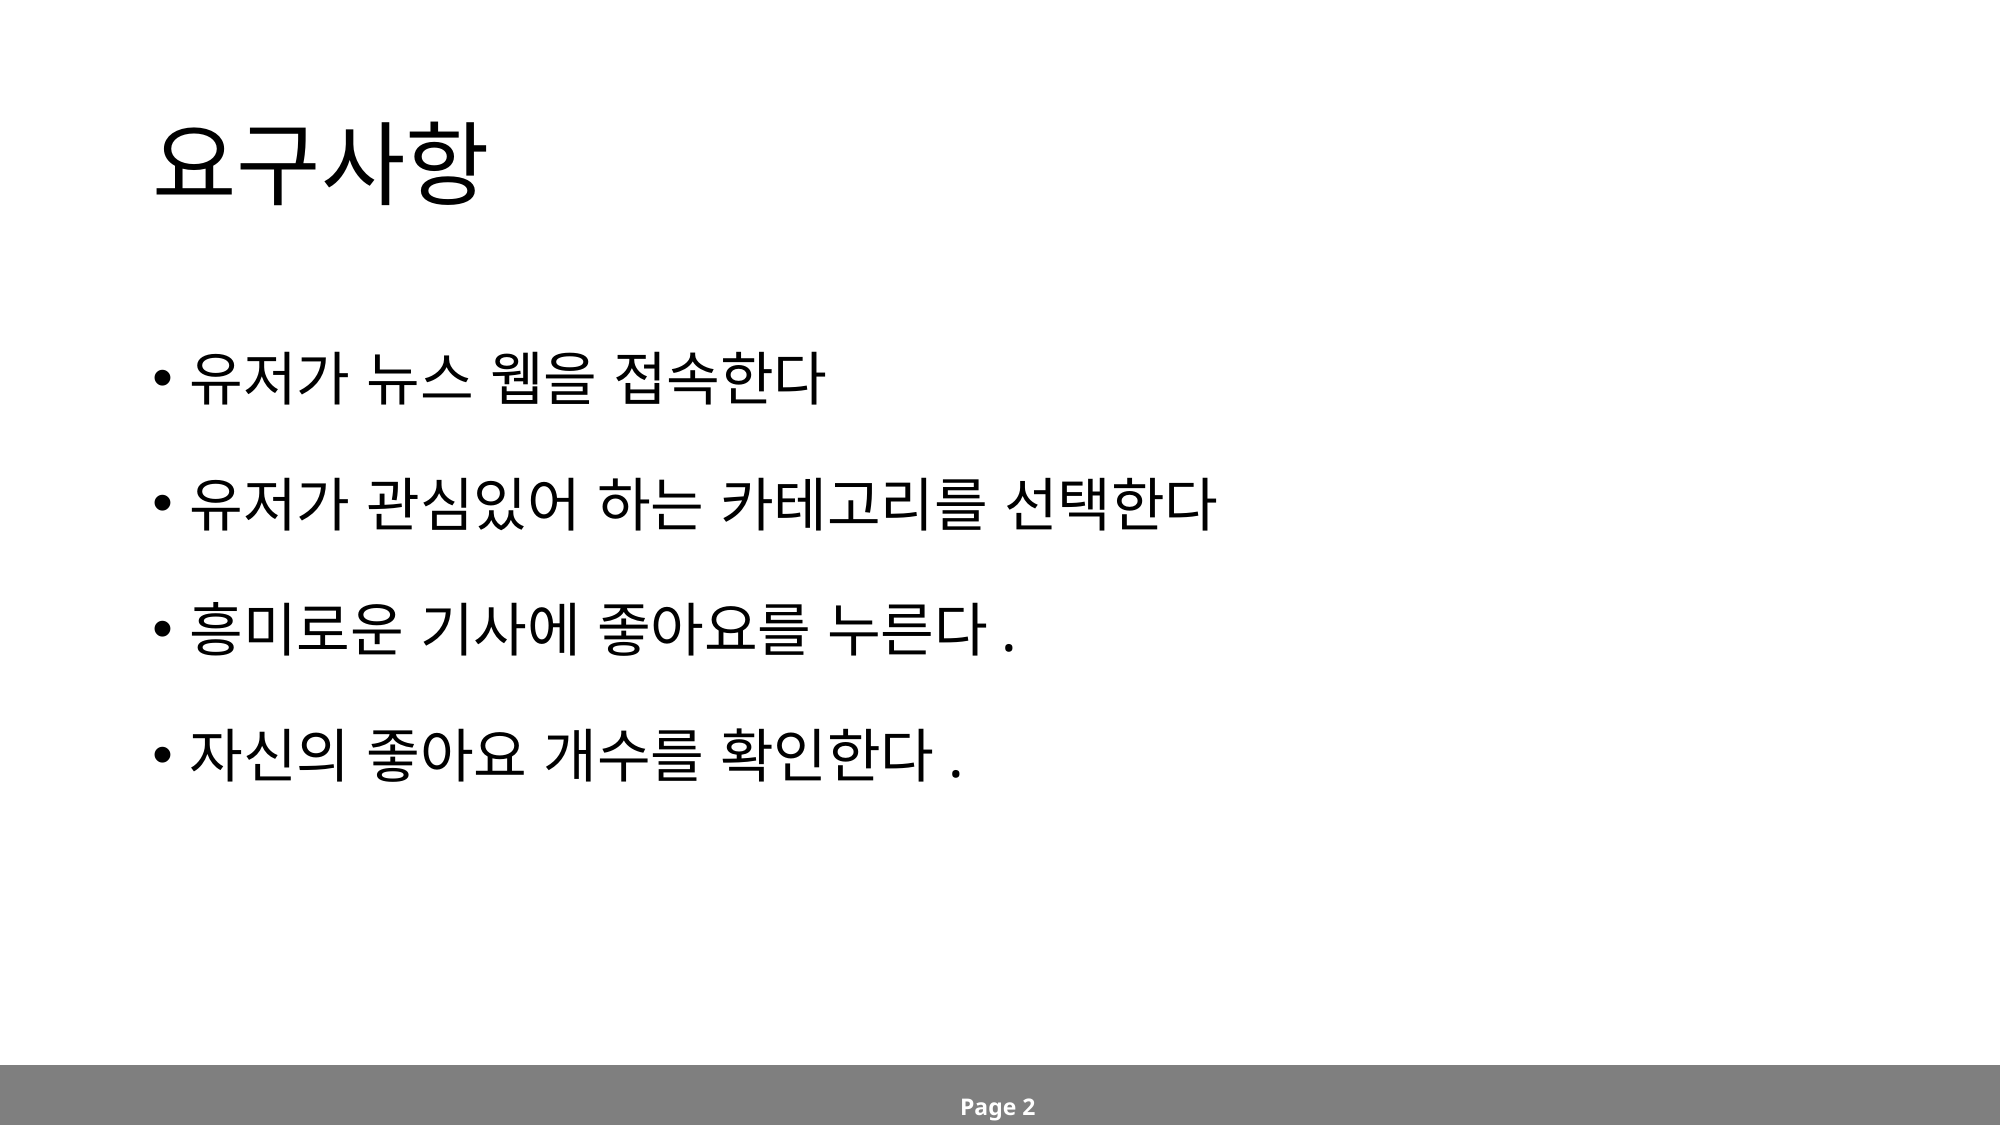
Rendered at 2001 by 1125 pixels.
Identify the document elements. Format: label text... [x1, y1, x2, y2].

title 요구사항 [137, 59, 1863, 278]
list 유저가 뉴스 웹을 접속한다 유저가 관심있어 하는 카테고리를 선택한다 흥미로운 기사에 좋아요를 누른다. 자신의 좋아요 개수를 확인한다. [137, 299, 1863, 1014]
